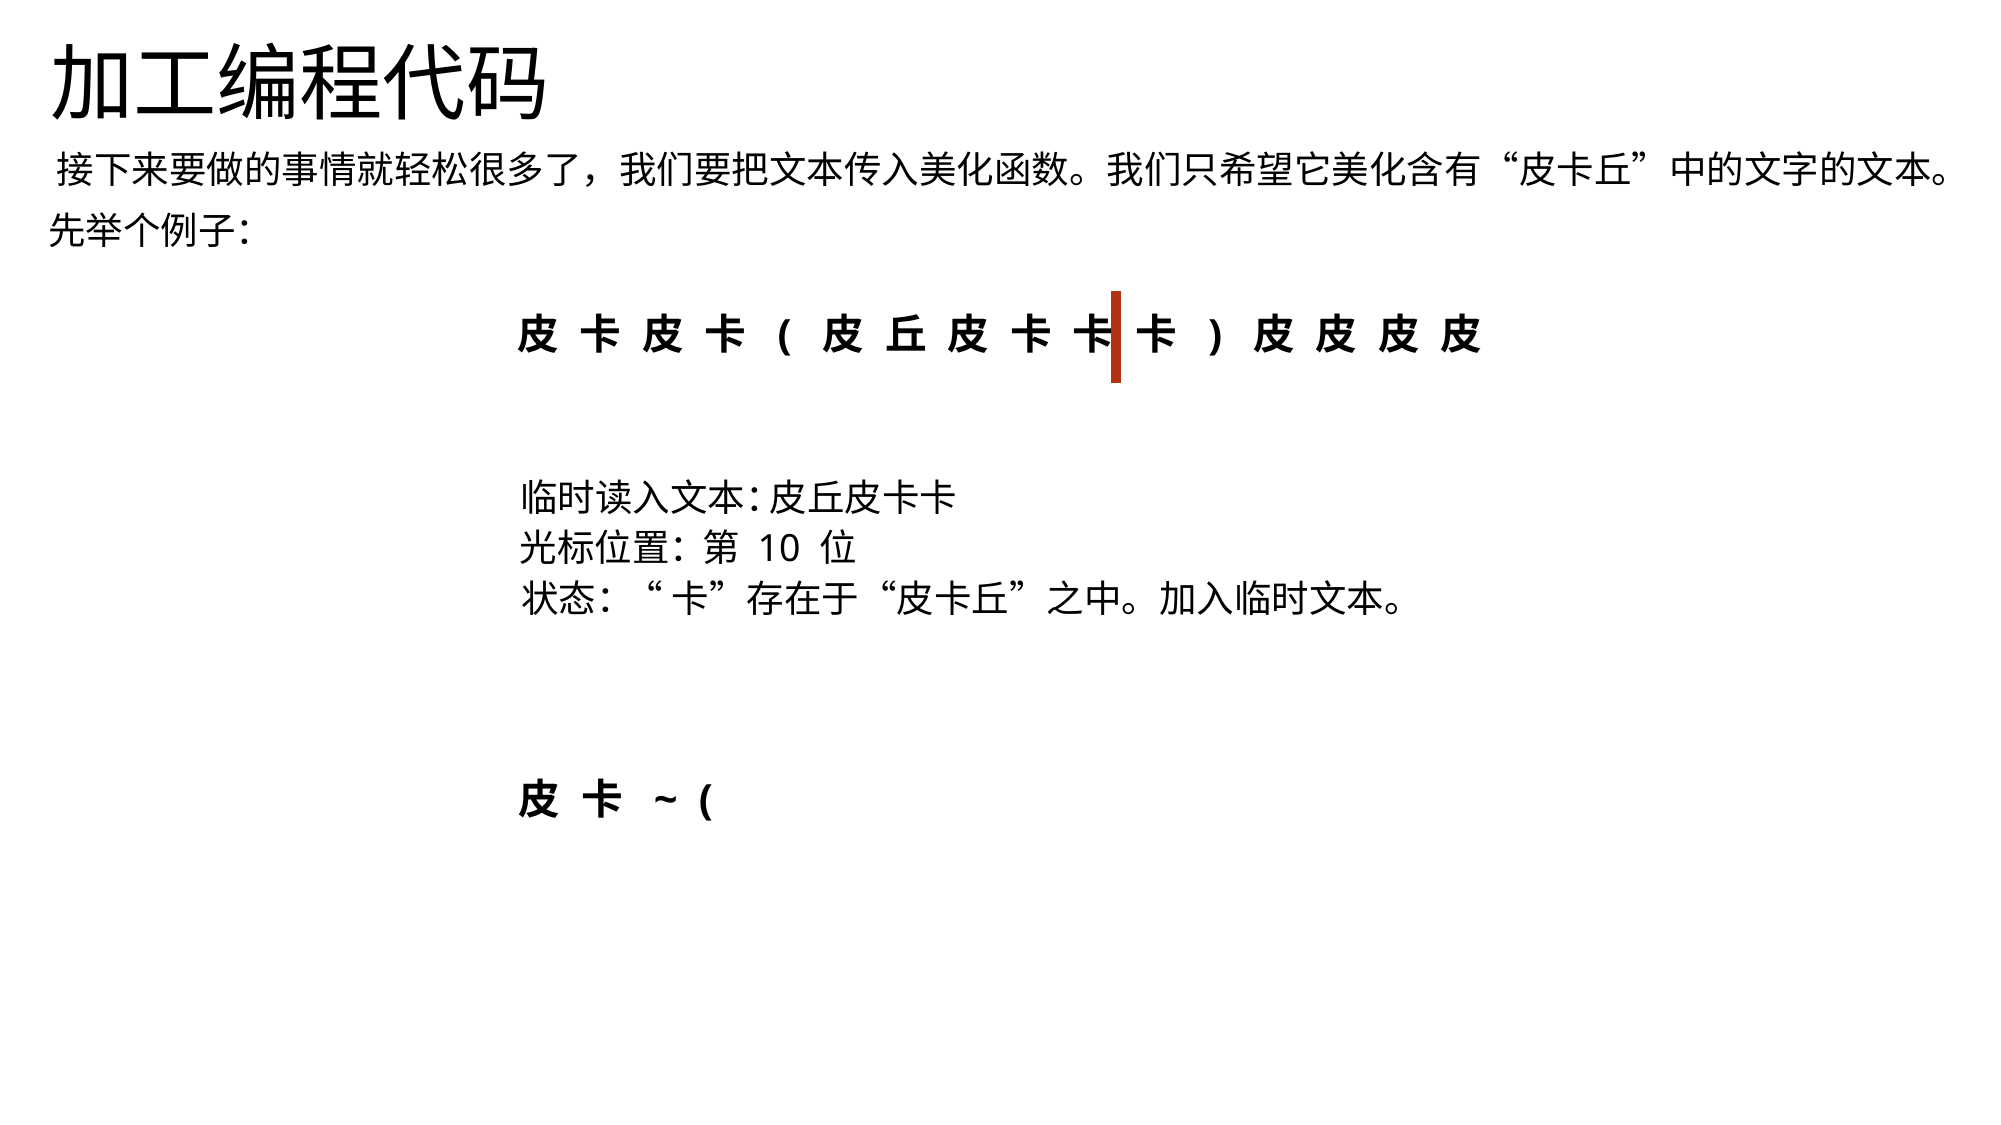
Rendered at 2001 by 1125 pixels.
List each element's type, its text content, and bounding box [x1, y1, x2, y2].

text_box 状态： [506, 577, 610, 628]
text_box 皮卡~( [504, 765, 1557, 831]
text_box 加工编程代码 [35, 22, 565, 138]
text_box 皮丘皮卡卡 [754, 466, 973, 526]
text_box “卡”存在于“皮卡丘”之中。加入临时文本。 [610, 567, 1683, 628]
text_box 临时读入文本： [505, 466, 754, 517]
text_box 先举个例子： [33, 199, 289, 260]
text_box 皮卡皮卡(皮丘皮卡卡卡)皮皮皮皮 [1121, 299, 1527, 365]
text_box 接下来要做的事情就轻松很多了，我们要把文本传入美化函数。我们只希望它美化含有“皮卡丘”中的文字的文本。 [41, 138, 1985, 199]
text_box 皮卡皮卡(皮丘皮卡卡卡)皮皮皮皮 [473, 299, 1111, 365]
text_box 光标位置： [505, 517, 688, 577]
text_box 第 10 位 [688, 517, 872, 567]
